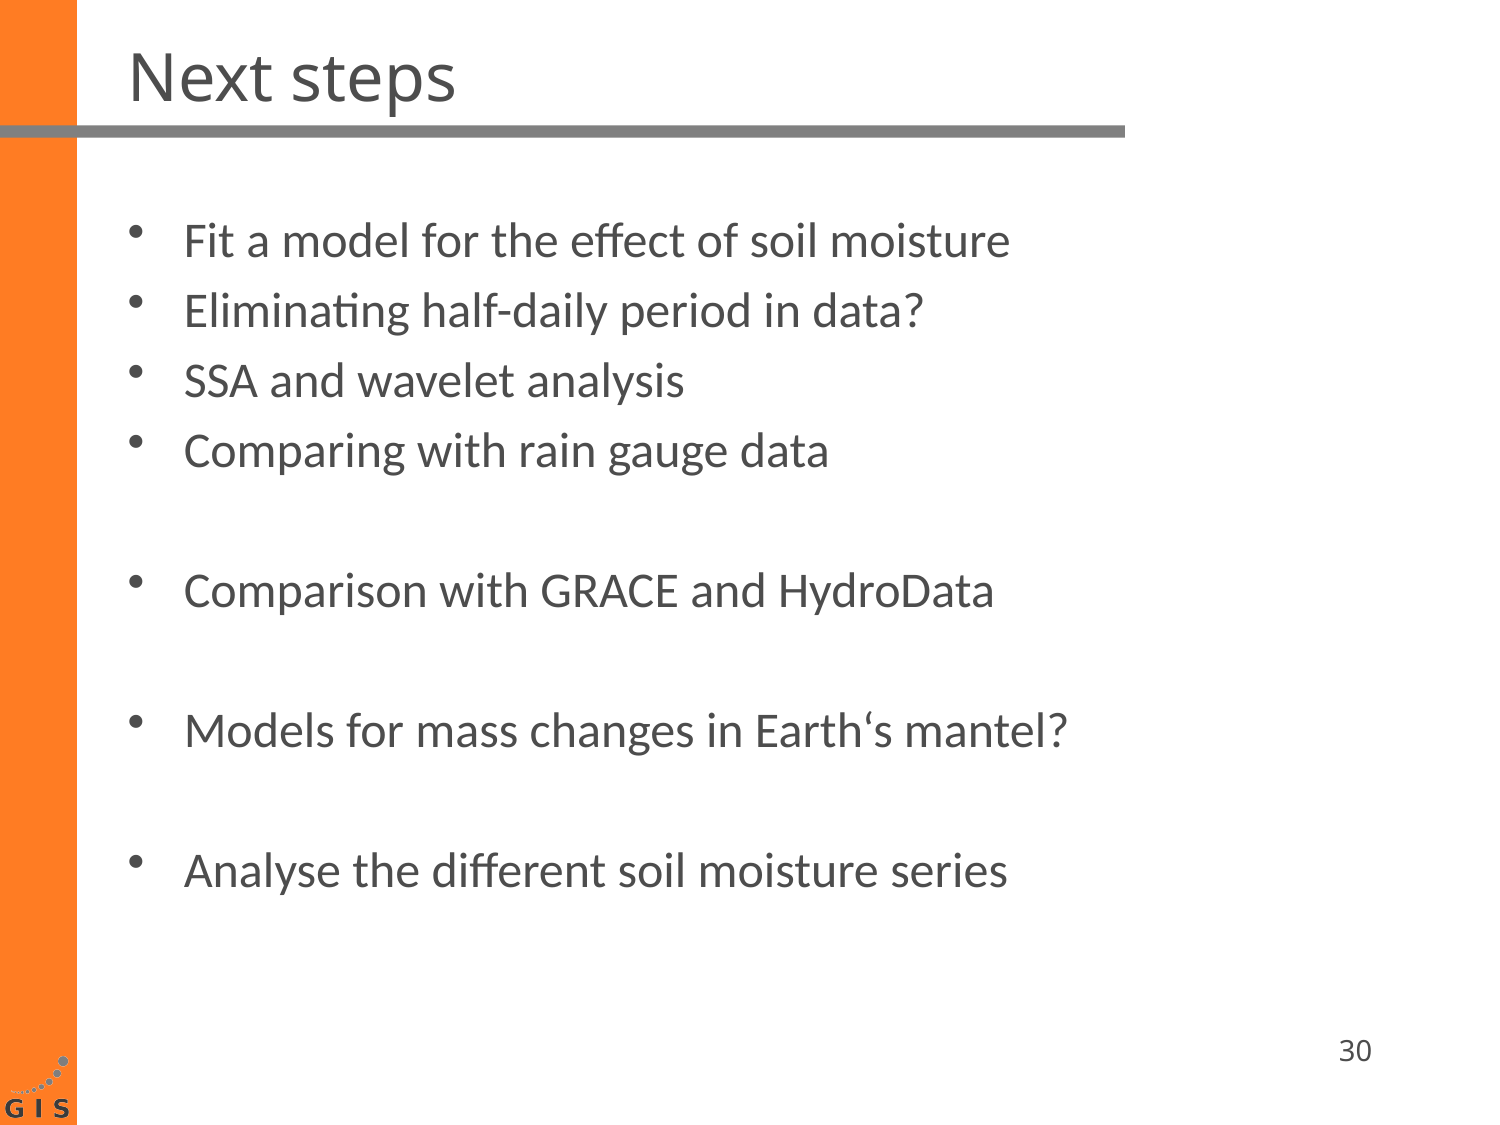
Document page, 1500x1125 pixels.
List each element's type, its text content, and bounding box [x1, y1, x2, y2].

title Next steps [112, 37, 1388, 113]
slide_number 30 [1074, 1024, 1388, 1101]
list Fit a model for the effect of soil moisture Eliminating half-daily period in data? SSA and wavelet analysis Comparing with rain gauge data Comparison with GRACE and HydroData Models for mass changes in Earth‘s mantel? Analyse the different soil moisture series [112, 200, 1388, 963]
picture [5, 1056, 69, 1118]
